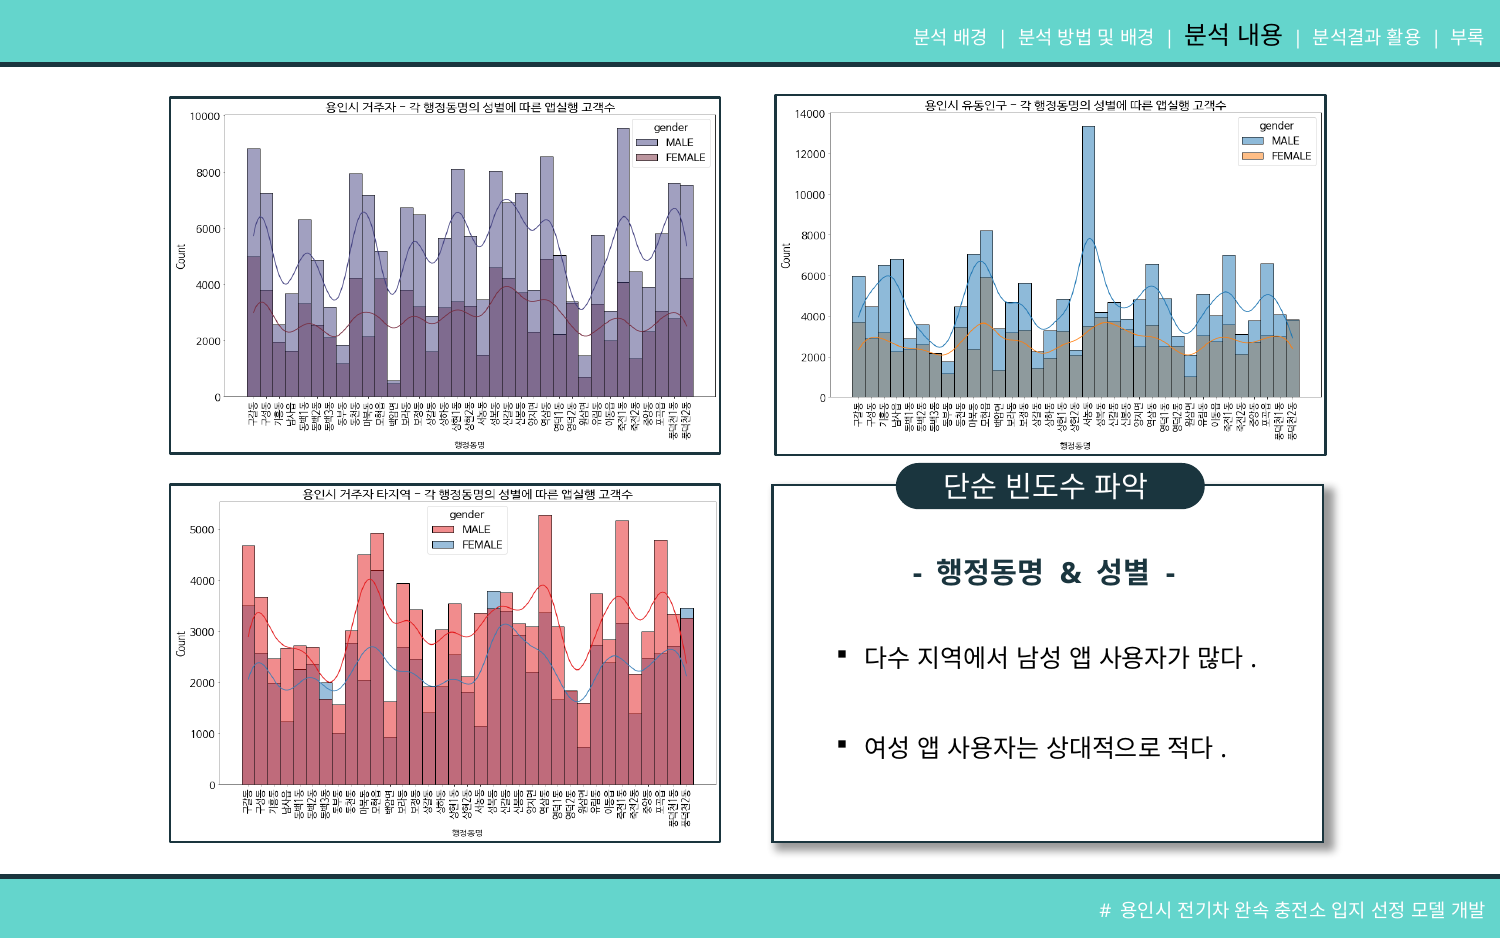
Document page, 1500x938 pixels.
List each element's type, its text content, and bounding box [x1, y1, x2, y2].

picture [171, 98, 719, 453]
text_box [0, 0, 1500, 66]
text_box # 용인시 전기차 완속 충전소 입지 선정 모델 개발 [1011, 879, 1500, 929]
text_box [0, 875, 1500, 938]
text_box 분석 배경 | 분석 방법 및 배경 | 분석 내용 | 분석결과 활용 | 부록 [872, 0, 1500, 57]
text_box 단순 빈도수 파악 [895, 462, 1205, 510]
text_box - 행정동명 & 성별 - [868, 529, 1227, 597]
text_box ▶ 월요일 / 일요일 앱 사용자 수 급락 [771, 484, 1324, 843]
picture [171, 485, 719, 841]
text_box [805, 624, 1314, 670]
picture [776, 96, 1324, 454]
text_box 다수 지역에서 남성 앱 사용자가 많다. 여성 앱 사용자는 상대적으로 적다. [821, 635, 1279, 770]
